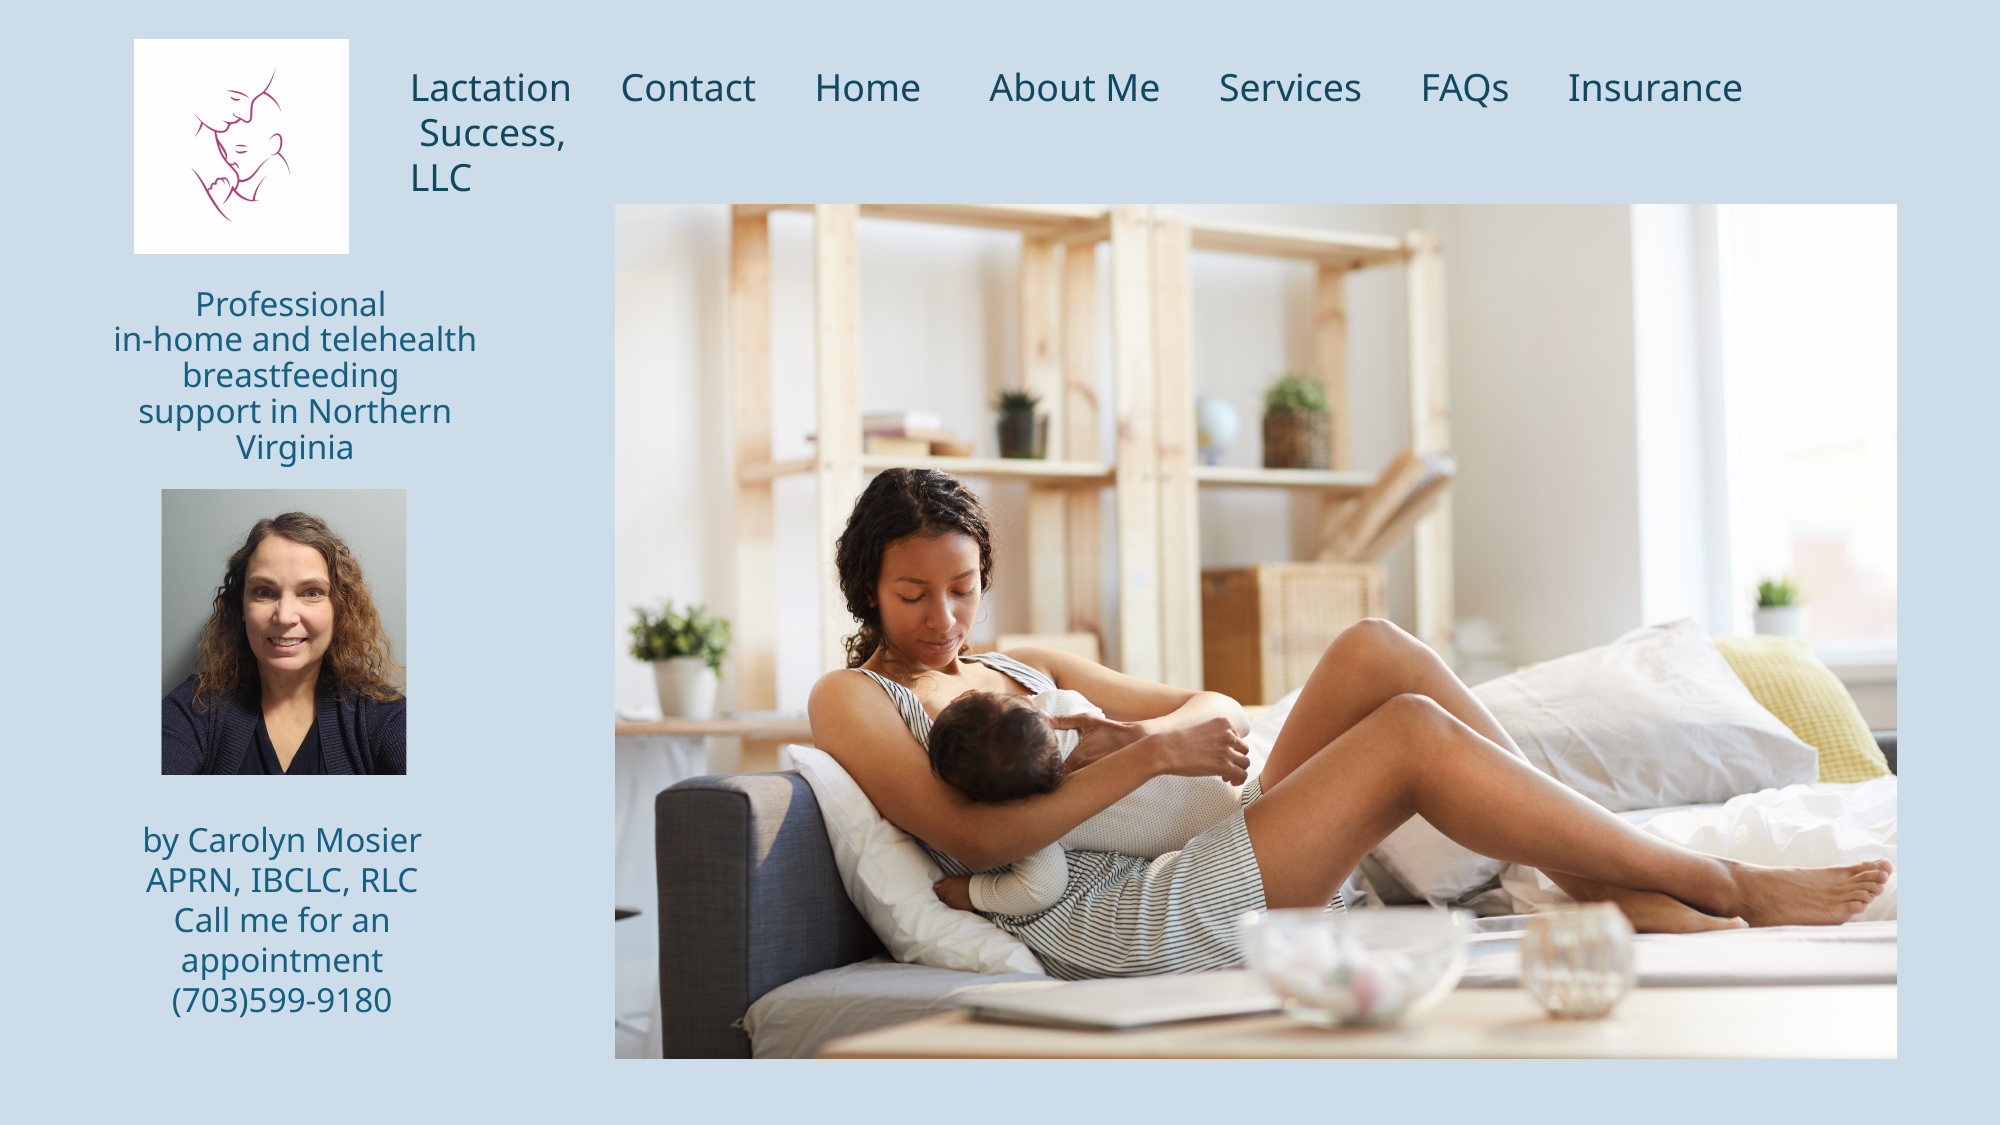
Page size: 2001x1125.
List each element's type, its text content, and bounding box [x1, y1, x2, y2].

picture [134, 38, 349, 254]
picture [141, 489, 427, 774]
title Professional in-home and telehealth breastfeeding support in Northern Virginia [92, 152, 499, 475]
text_box by Carolyn Mosier APRN, IBCLC, RLC Call me for an appointment (703)599-9180 [95, 811, 469, 1027]
text_box Lactation Contact Home About Me Services FAQs Insurance Success, LLC [395, 56, 1806, 206]
picture [614, 204, 1897, 1060]
